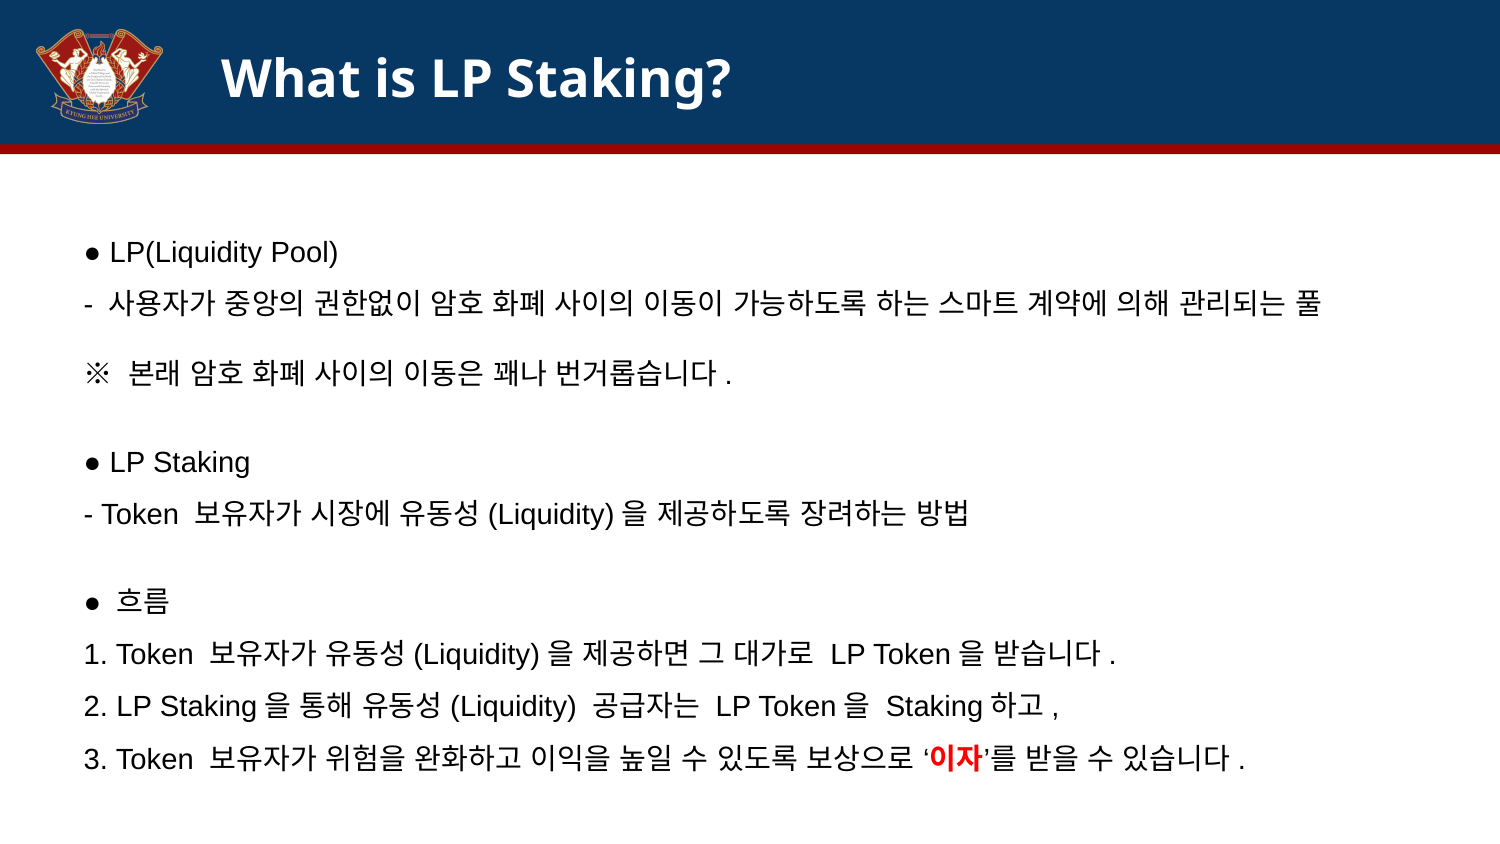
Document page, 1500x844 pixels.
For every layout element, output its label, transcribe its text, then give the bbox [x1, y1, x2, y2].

picture [36, 29, 164, 124]
text_box [0, 144, 1500, 155]
title What is LP Staking? [206, 29, 1460, 124]
text_box [0, 0, 1500, 144]
text_box ● LP(Liquidity Pool) - 사용자가 중앙의 권한없이 암호 화폐 사이의 이동이 가능하도록 하는 스마트 계약에 의해 관리되는 풀 ※ 본래 암호 화폐 사이의 이동은 꽤나 번거롭습니다. ● LP Staking - Token 보유자가 시장에 유동성(Liquidity)을 제공하도록 장려하는 방법 ● 흐름 1. Token 보유자가 유동성(Liquidity)을 제공하면 그 대가로 LP Token을 받습니다. 2. LP Staking을 통해 유동성(Liquidity) 공급자는 LP Token을 Staking하고, 3. Token 보유자가 위험을 완화하고 이익을 높일 수 있도록 보상으로 ‘이자’를 받을 수 있습니다. [68, 208, 1467, 783]
